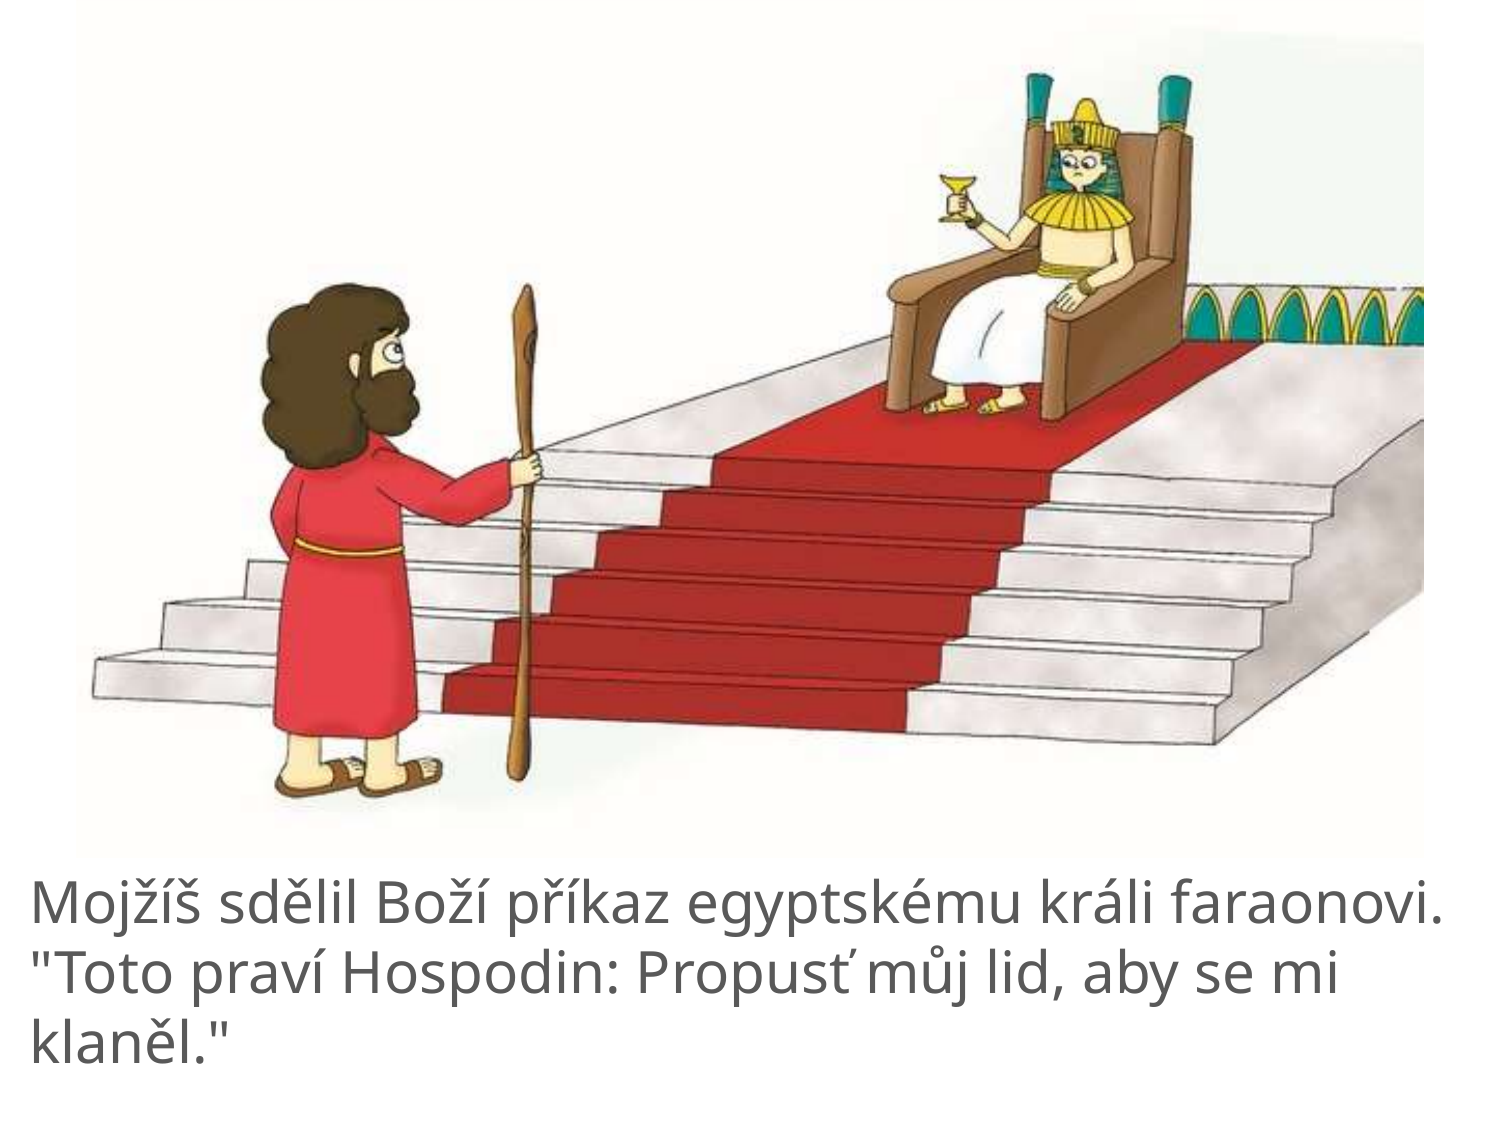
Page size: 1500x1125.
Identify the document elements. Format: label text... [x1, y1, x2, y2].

text_box Mojžíš sdělil Boží příkaz egyptskému králi faraonovi. "Toto praví Hospodin: Propusť můj lid, aby se mi klaněl." [14, 857, 1486, 1083]
picture [76, 0, 1424, 858]
